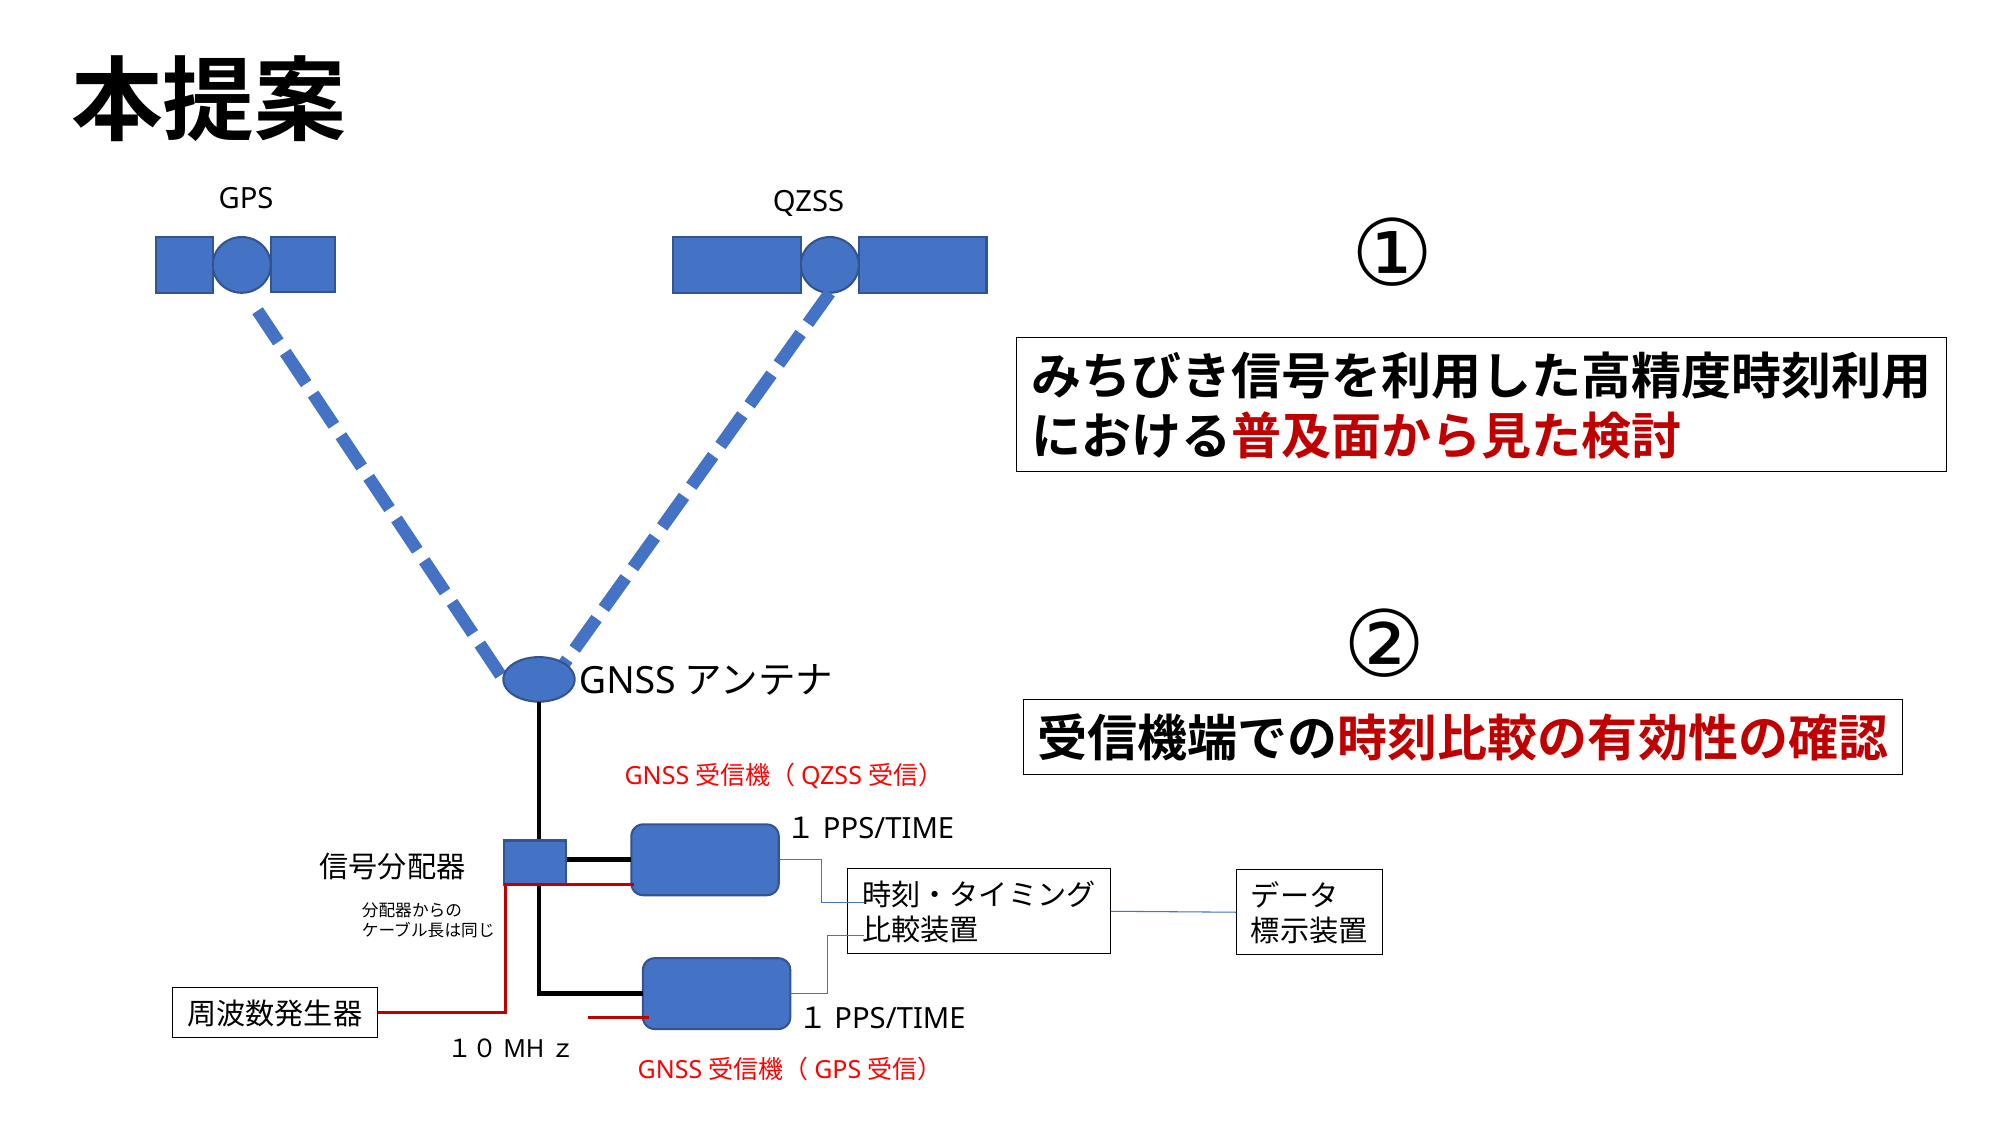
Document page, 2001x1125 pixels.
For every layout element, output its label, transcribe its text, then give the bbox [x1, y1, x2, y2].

text_box 受信機端での時刻比較の有効性の確認 [1384, 699, 1903, 775]
text_box ① [1384, 186, 1449, 312]
text_box ② [1384, 577, 1441, 702]
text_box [156, 172, 1384, 1092]
text_box みちびき信号を利用した高精度時刻利用 における普及面から見た検討 [1384, 337, 1947, 472]
text_box 本提案 [56, 34, 362, 159]
